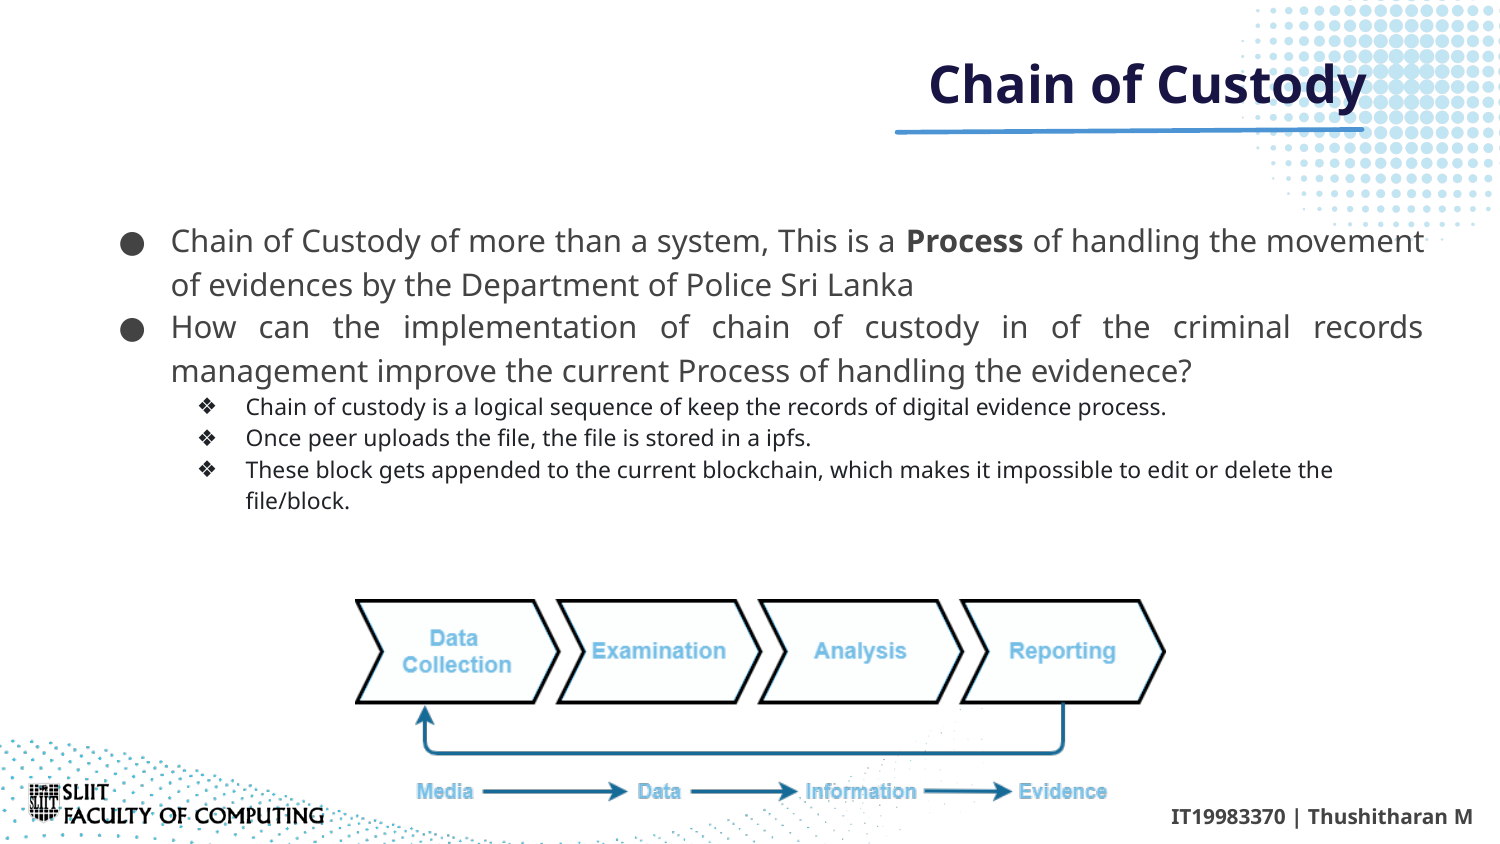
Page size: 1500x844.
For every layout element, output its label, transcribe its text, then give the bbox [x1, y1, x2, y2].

title Chain of Custody [118, 35, 1236, 130]
text_box Chain of Custody of more than a system, This is a Process of handling the movement of evidences by the Department of Police Sri Lanka How can the implementation of chain of custody in of the criminal records management improve the current Process of handling the evidenece? Chain of custody is a logical sequence of keep the records of digital evidence process. Once peer uploads the file, the file is stored in a ipfs. These block gets appended to the current blockchain, which makes it impossible to edit or delete the file/block. [80, 201, 1441, 530]
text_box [896, 129, 1363, 133]
picture [1241, 0, 1500, 242]
text_box IT19983370 | Thushitharan M [1007, 790, 1500, 841]
picture [0, 599, 1167, 844]
